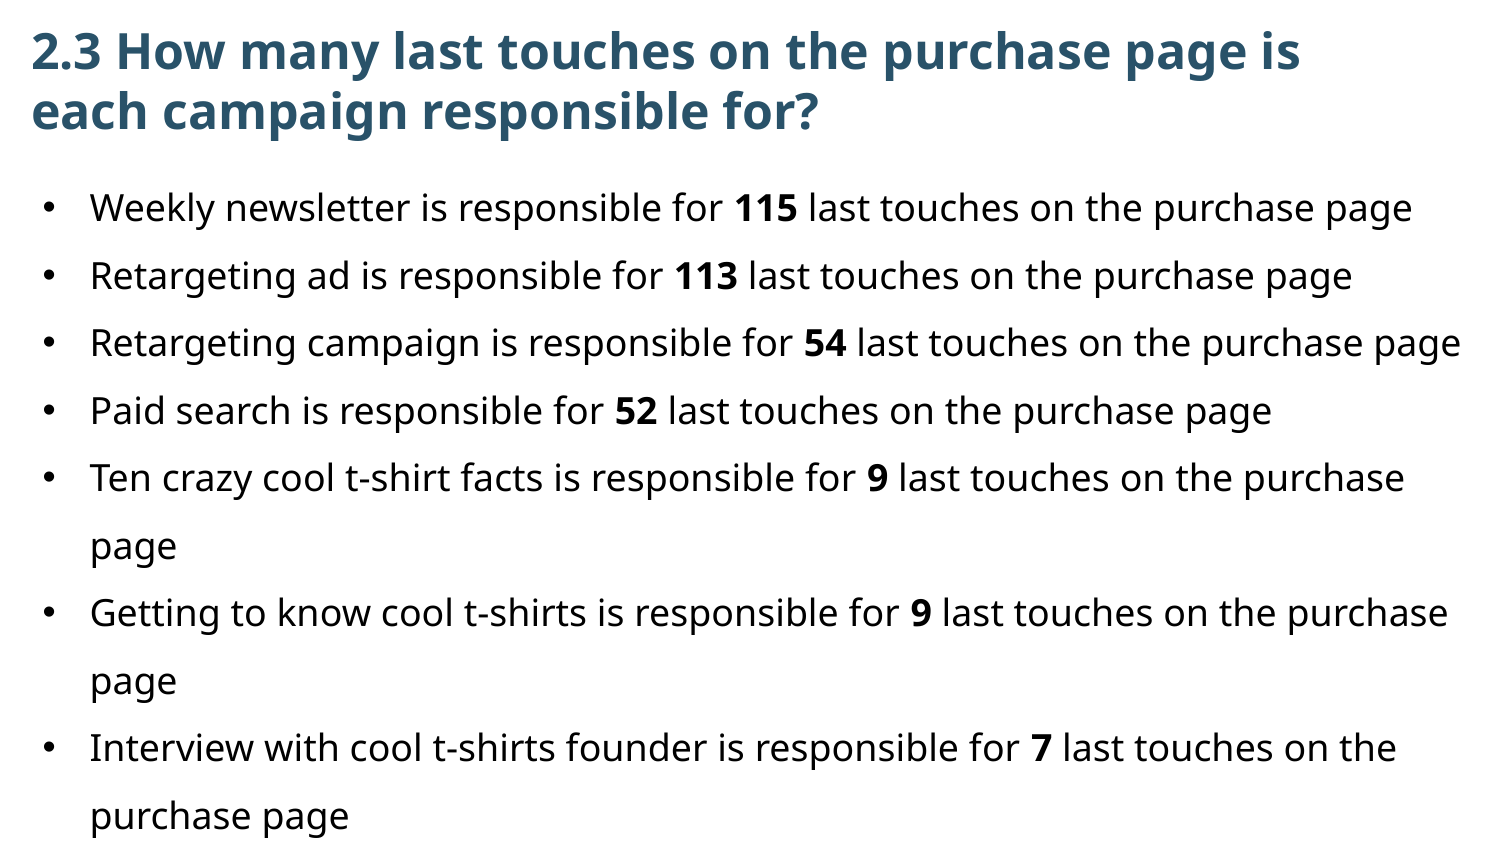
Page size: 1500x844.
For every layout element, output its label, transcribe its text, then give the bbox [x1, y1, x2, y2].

text_box 2.3 How many last touches on the purchase page is each campaign responsible for? [15, 17, 1414, 155]
text_box Weekly newsletter is responsible for 115 last touches on the purchase page Retargeting ad is responsible for 113 last touches on the purchase page Retargeting campaign is responsible for 54 last touches on the purchase page Paid search is responsible for 52 last touches on the purchase page Ten crazy cool t-shirt facts is responsible for 9 last touches on the purchase page Getting to know cool t-shirts is responsible for 9 last touches on the purchase page Interview with cool t-shirts founder is responsible for 7 last touches on the purchase page Cool t-shirts search is responsible for 2 last touches on the purchase page [27, 154, 1484, 844]
